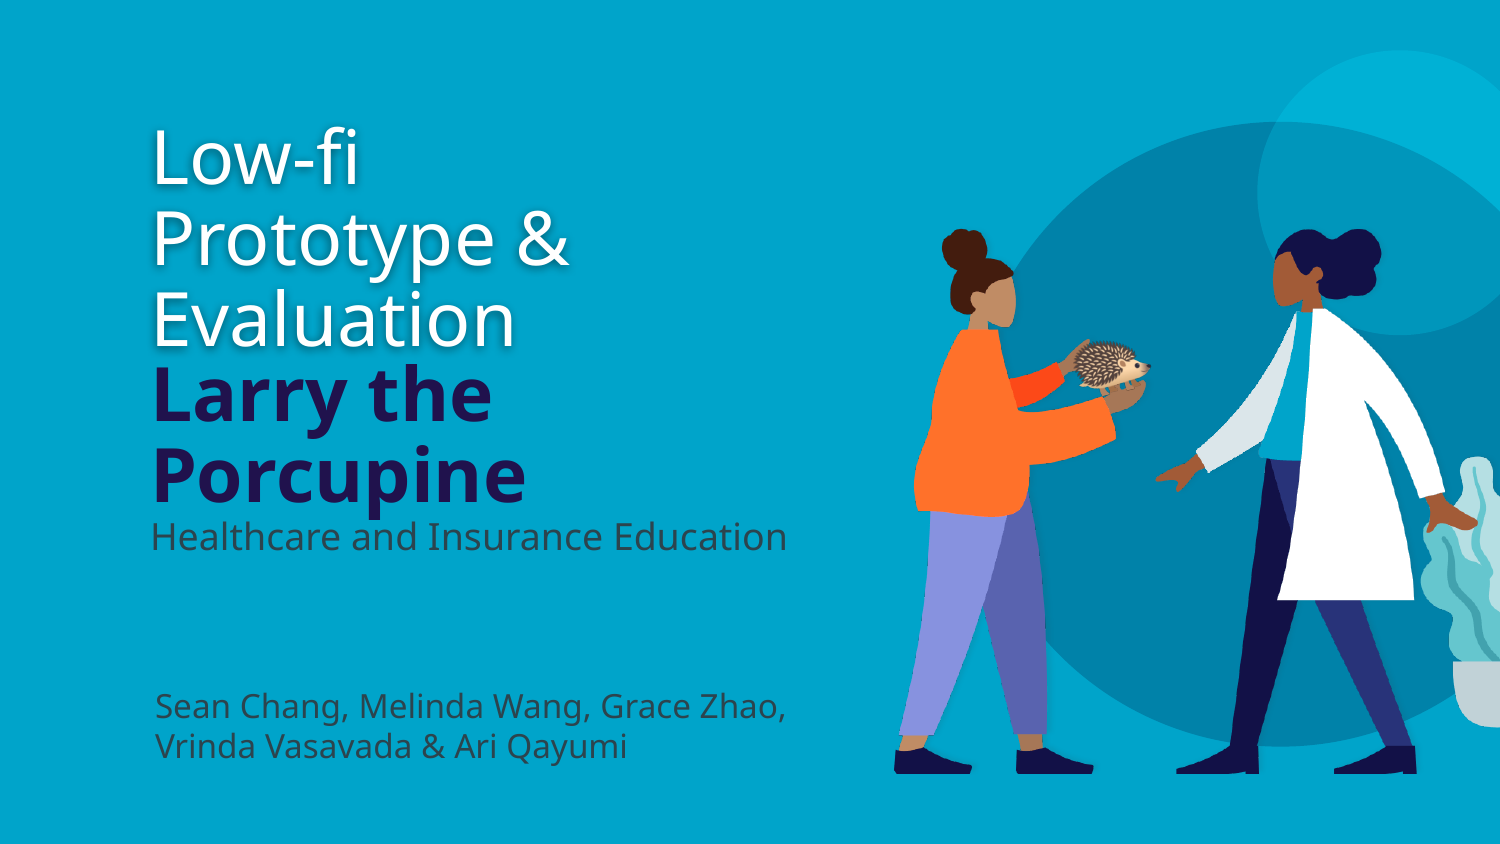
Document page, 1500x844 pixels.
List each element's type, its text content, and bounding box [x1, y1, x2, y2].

picture [895, 230, 1150, 773]
text_box Sean Chang, Melinda Wang, Grace Zhao, Vrinda Vasavada & Ari Qayumi [140, 670, 851, 787]
title Larry the Porcupine Healthcare and Insurance Education [150, 373, 847, 553]
picture [1157, 315, 1296, 491]
title Low-fi Prototype & Evaluation [150, 120, 847, 363]
picture [1177, 230, 1500, 773]
